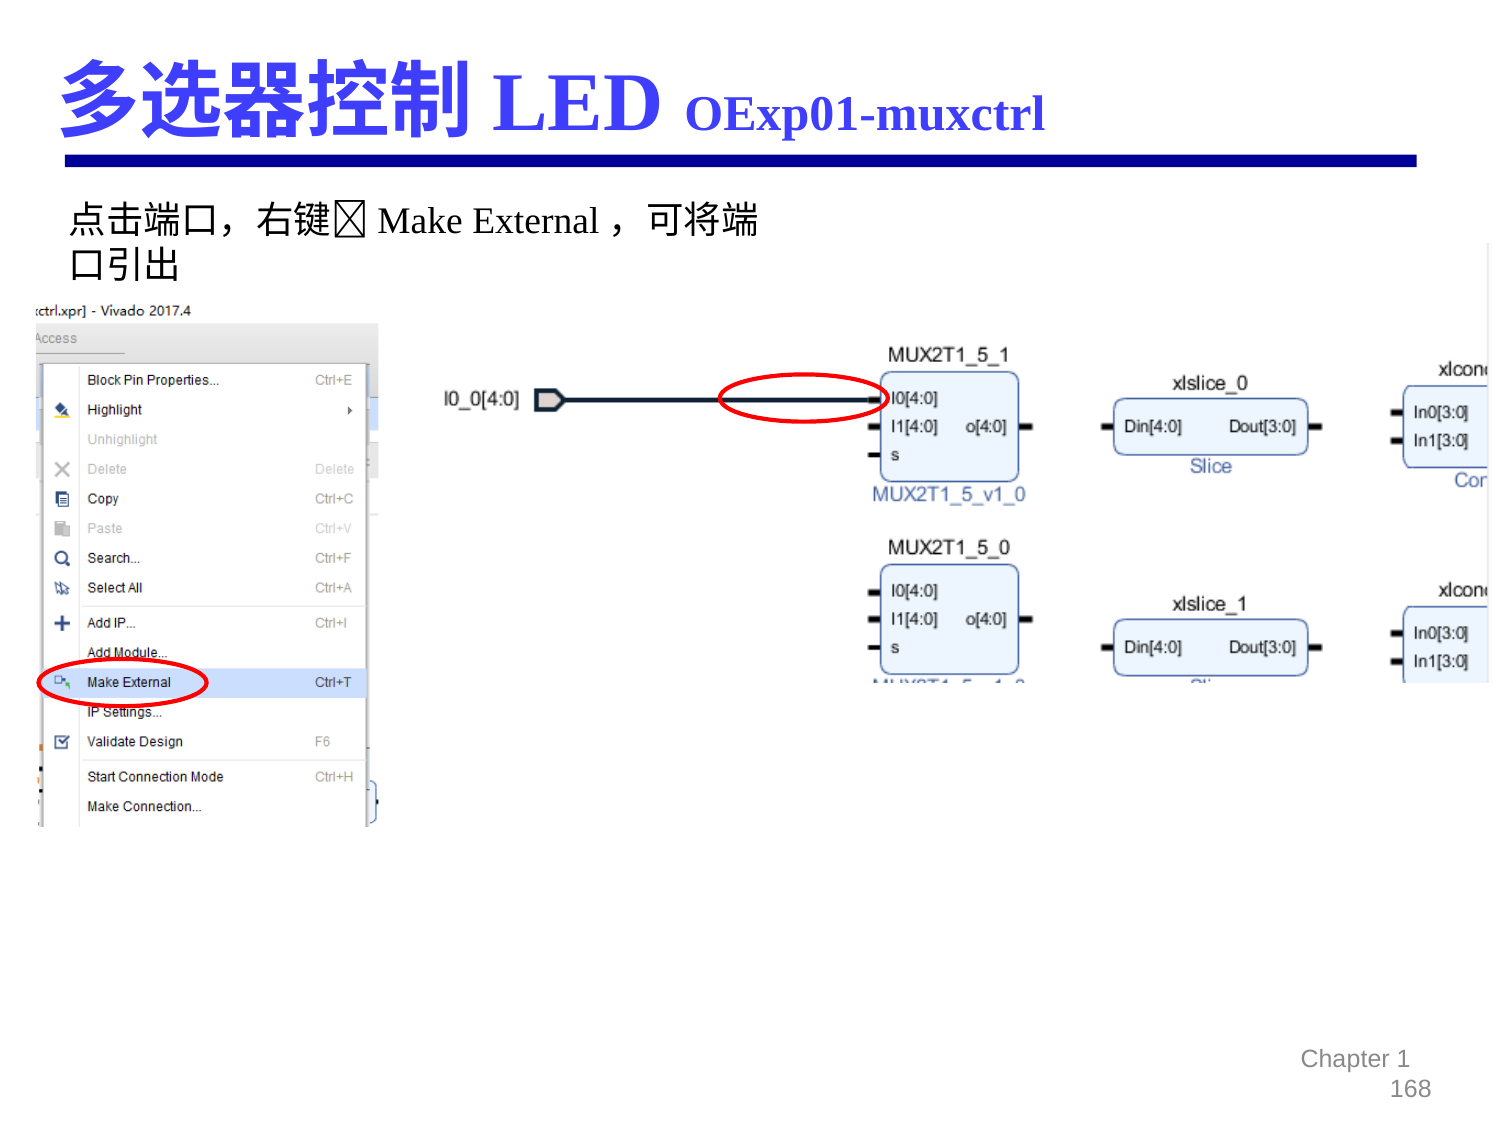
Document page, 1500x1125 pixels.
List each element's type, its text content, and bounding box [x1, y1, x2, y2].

picture [428, 243, 1492, 683]
title 多选器控制LED OExp01-muxctrl [41, 3, 1443, 192]
text_box 点击端口，右键Make External，可将端口引出 [53, 192, 804, 339]
picture [35, 298, 379, 827]
slide_number Chapter 1 168 [1246, 1042, 1447, 1103]
